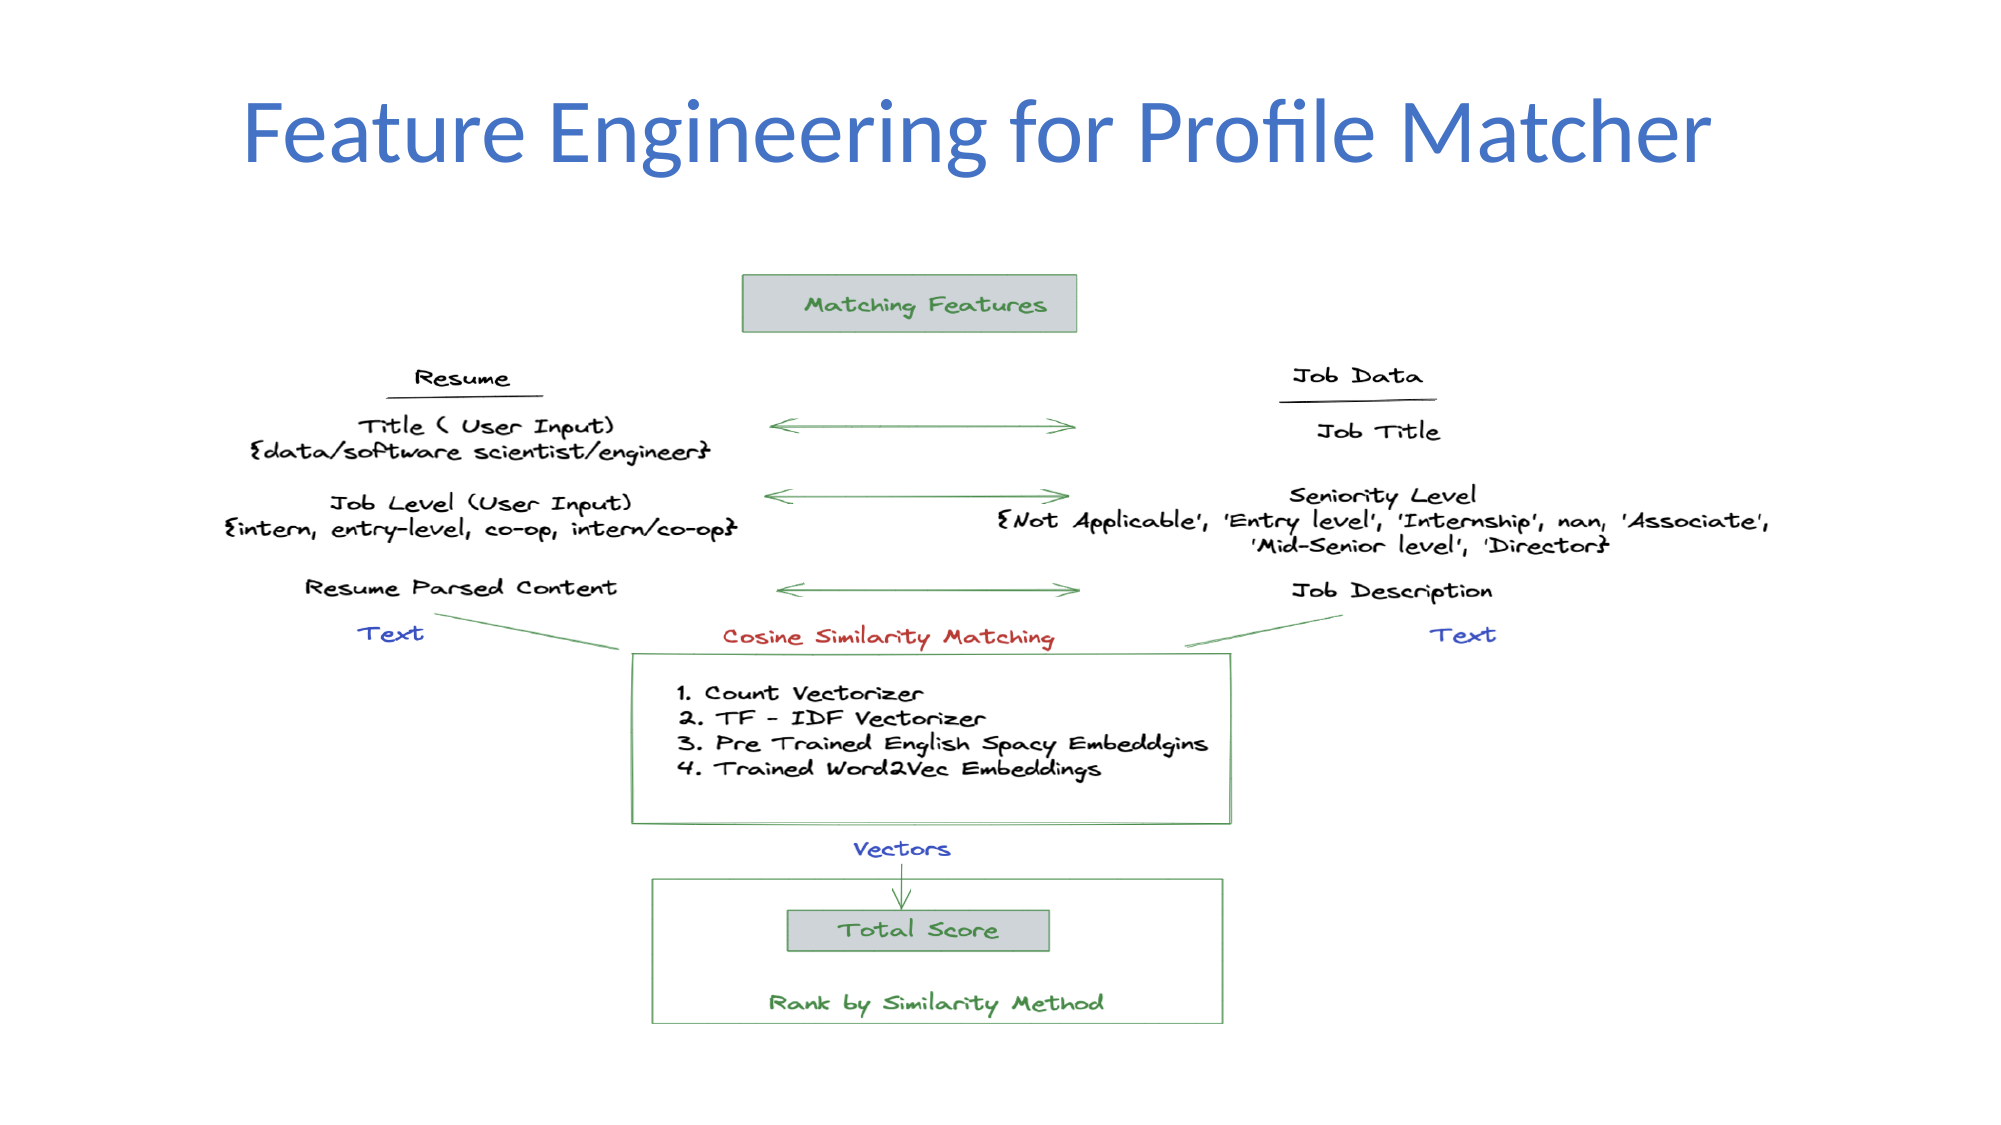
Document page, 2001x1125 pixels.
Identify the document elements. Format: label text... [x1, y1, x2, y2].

title Feature Engineering for Profile Matcher [95, 59, 1863, 207]
picture [139, 187, 1819, 1077]
